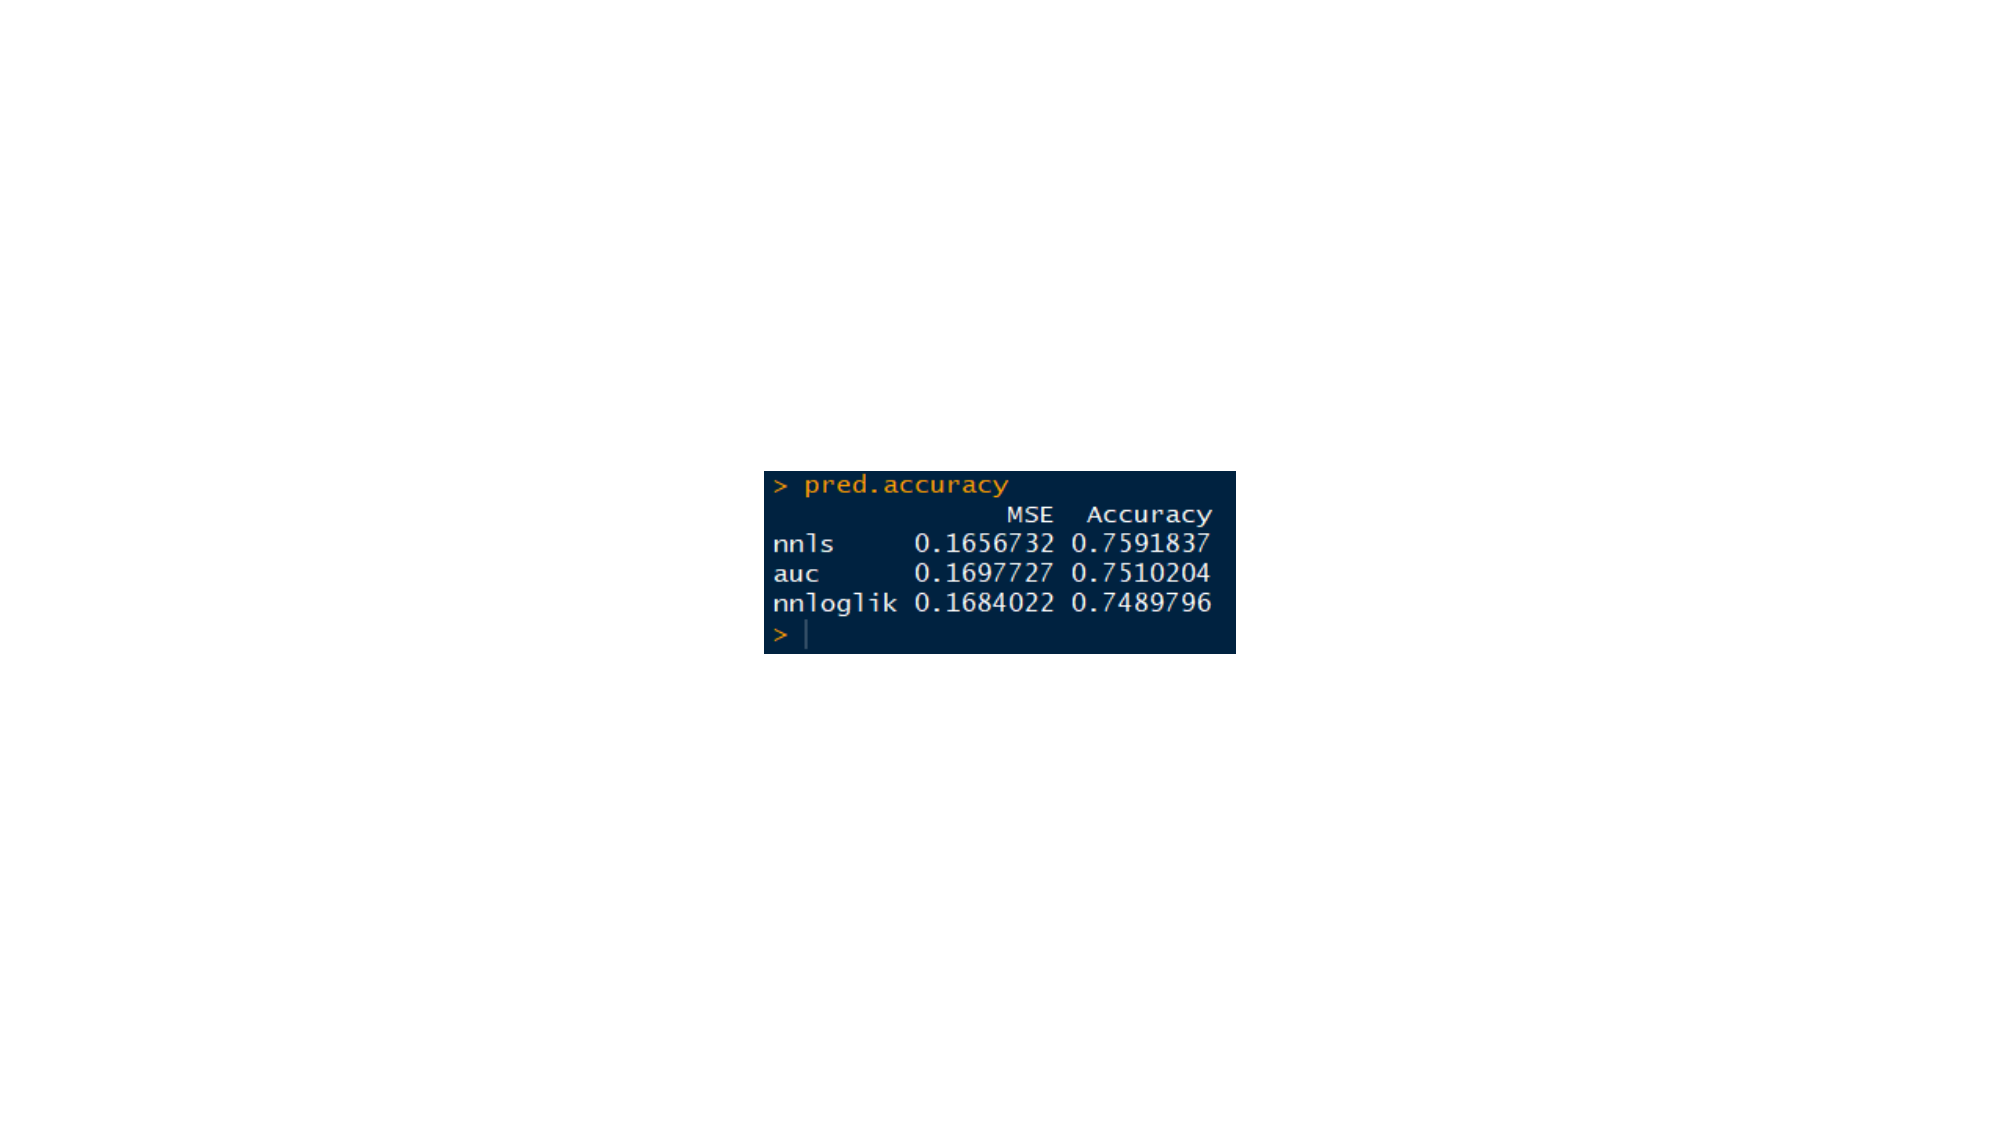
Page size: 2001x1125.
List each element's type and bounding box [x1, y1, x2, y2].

picture [764, 471, 1236, 654]
